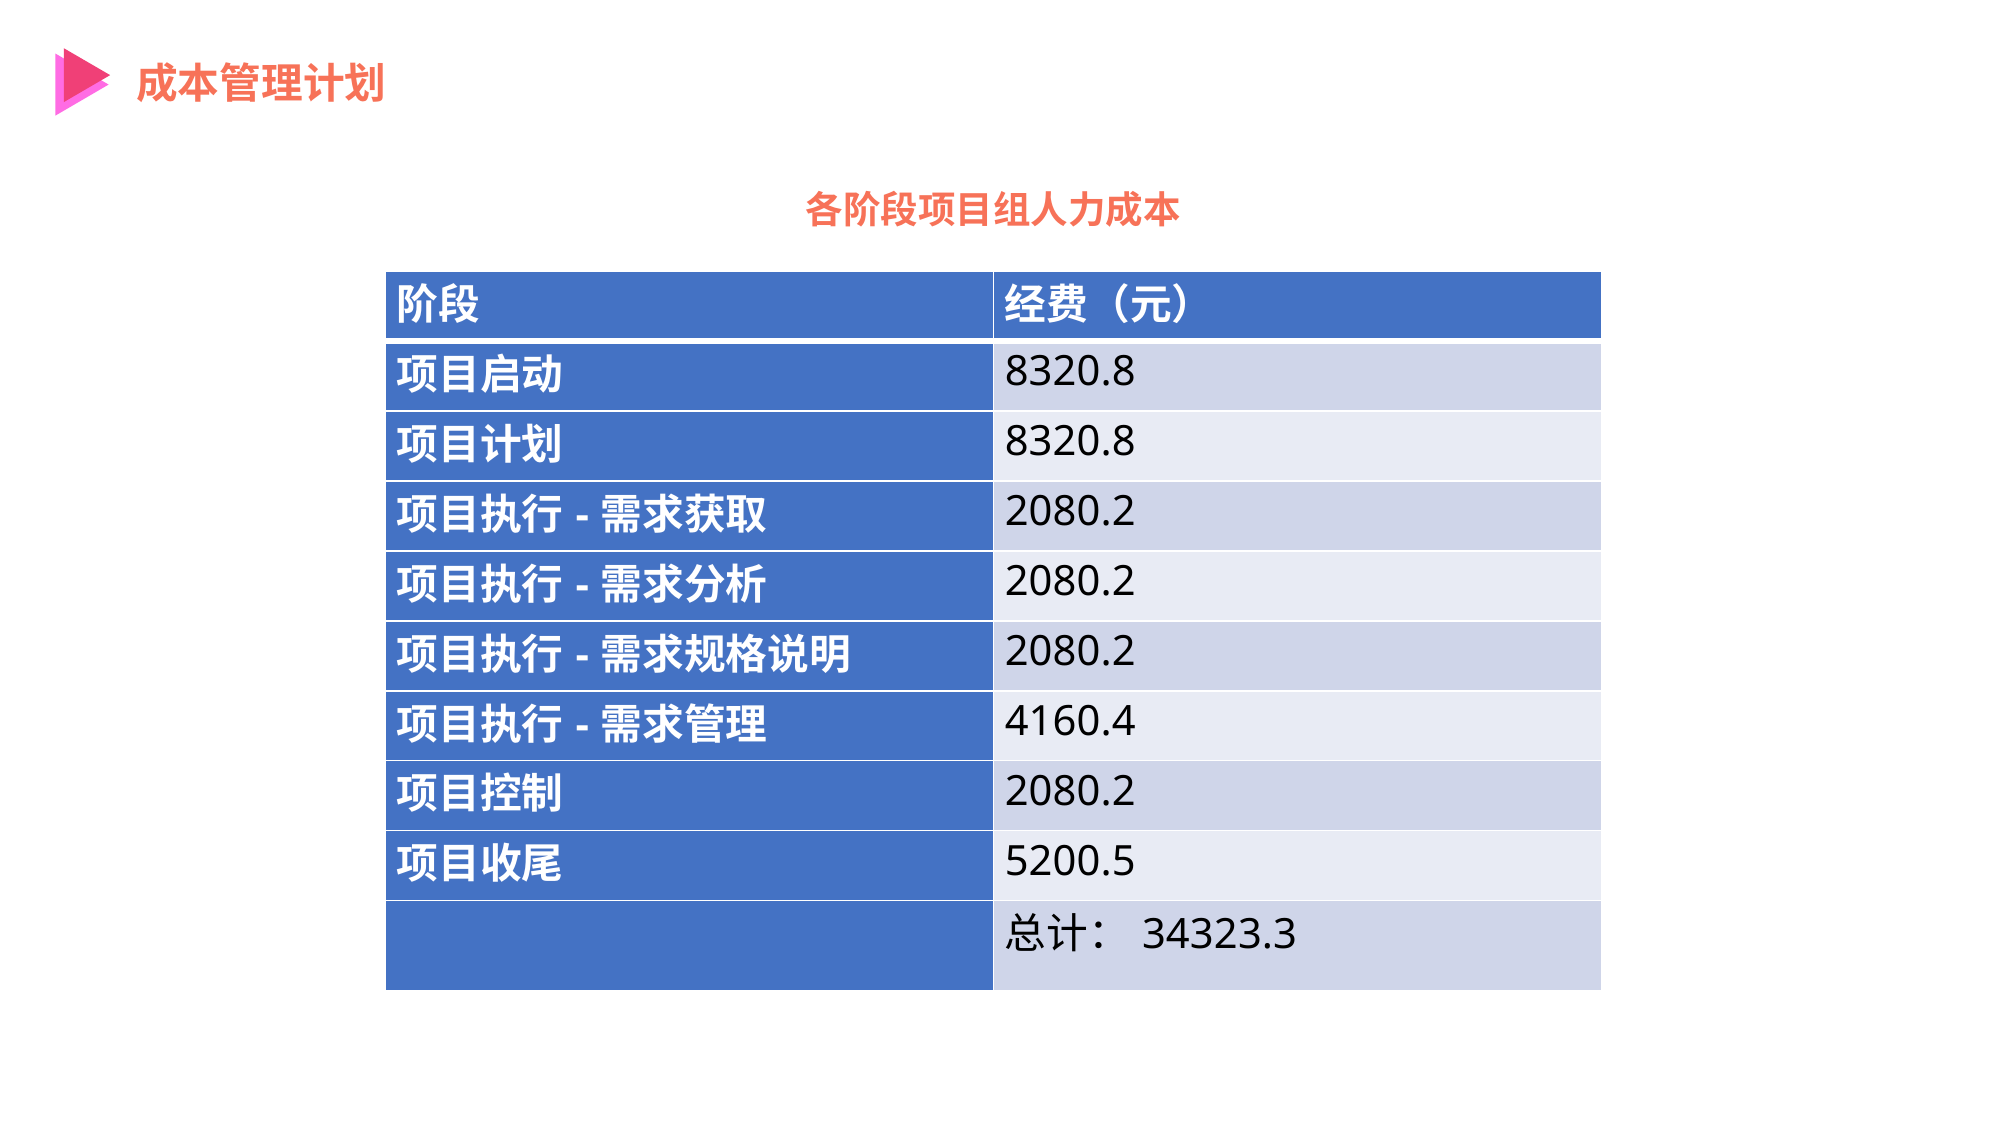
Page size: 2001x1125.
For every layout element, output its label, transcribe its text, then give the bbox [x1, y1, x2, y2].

table_cell 5200.5 [994, 831, 1601, 900]
table_cell 2080.2 [994, 622, 1601, 690]
table_cell 4160.4 [994, 692, 1601, 760]
table_cell 项目启动 [386, 344, 993, 410]
table_cell 2080.2 [994, 482, 1601, 550]
table_cell 8320.8 [994, 344, 1601, 410]
table_cell [386, 901, 993, 990]
table_cell 项目收尾 [386, 831, 993, 900]
table_cell 2080.2 [994, 761, 1601, 830]
table_cell 总计：34323.3 [994, 901, 1601, 990]
table_cell 项目执行-需求管理 [386, 692, 993, 760]
table_cell 2080.2 [994, 552, 1601, 620]
table_cell 项目执行-需求获取 [386, 482, 993, 550]
table_cell 项目控制 [386, 761, 993, 830]
text_box 成本管理计划 [121, 48, 455, 114]
table_cell 8320.8 [994, 412, 1601, 480]
table_header 阶段 [386, 272, 993, 338]
table_cell 项目执行-需求规格说明 [386, 622, 993, 690]
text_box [55, 48, 111, 116]
text_box 各阶段项目组人力成本 [790, 178, 1196, 239]
table_cell 项目计划 [386, 412, 993, 480]
table_header 经费（元） [994, 272, 1601, 338]
table_cell 项目执行-需求分析 [386, 552, 993, 620]
